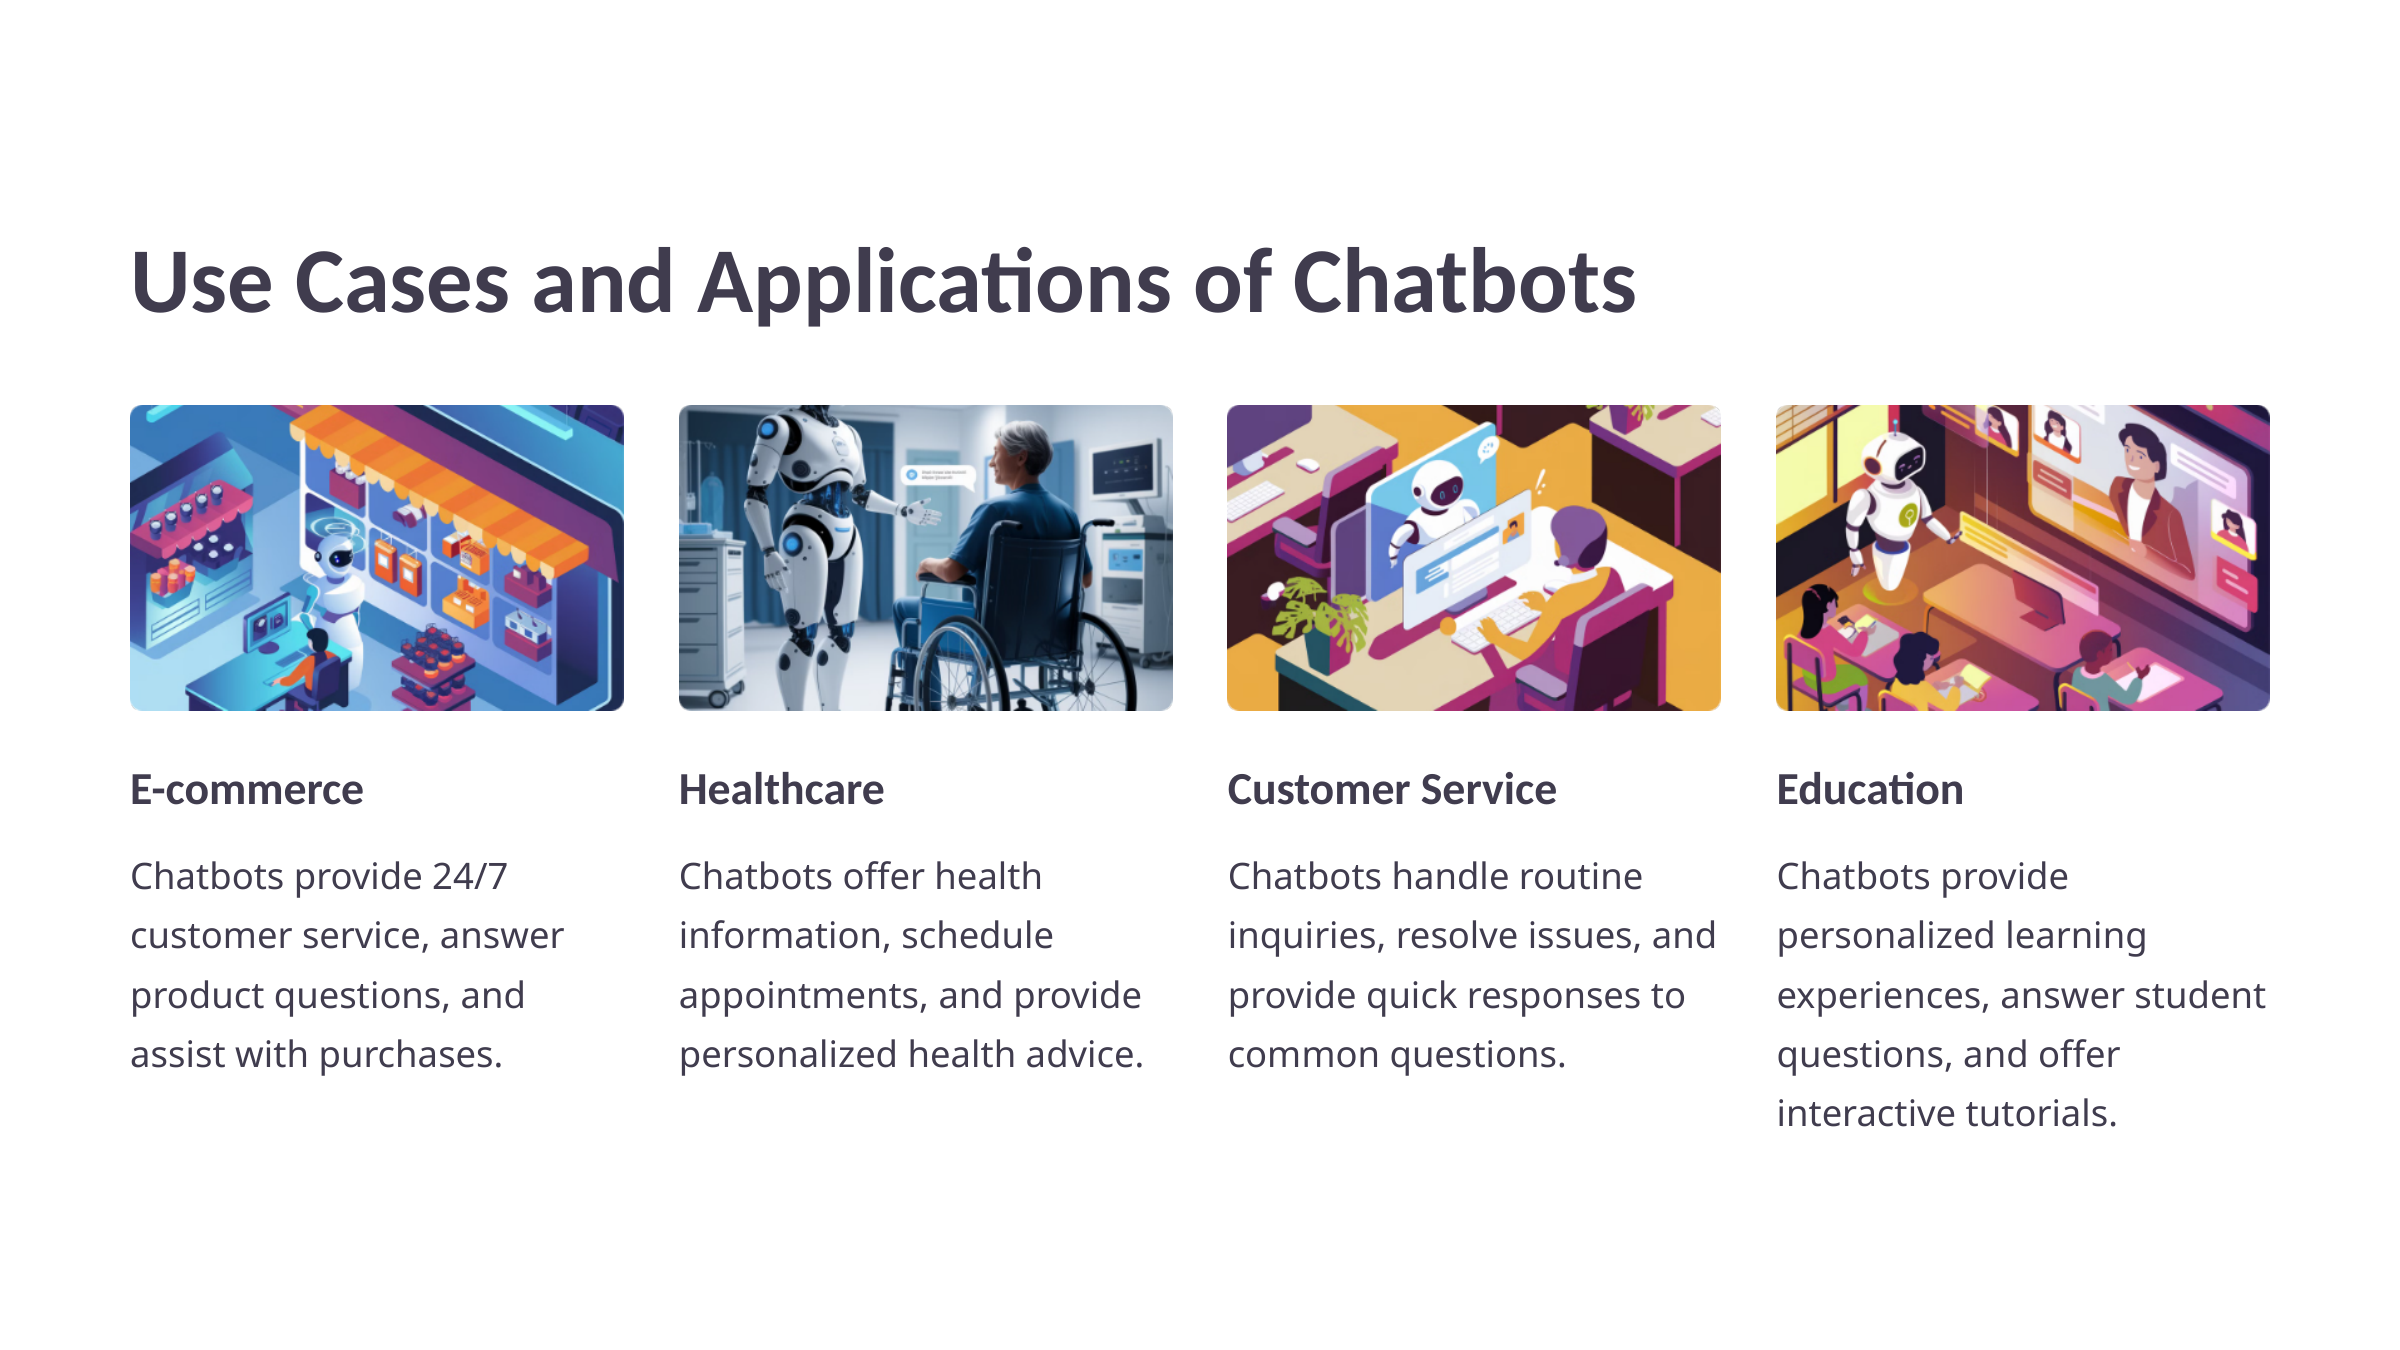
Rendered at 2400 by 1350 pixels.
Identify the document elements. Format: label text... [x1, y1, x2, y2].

text_box E-commerce [130, 756, 596, 815]
picture [1227, 405, 1721, 711]
text_box Education [1776, 756, 2242, 815]
text_box Chatbots handle routine inquiries, resolve issues, and provide quick responses to common questions. [1227, 837, 1721, 1135]
text_box Customer Service [1227, 756, 1693, 815]
picture [130, 405, 624, 711]
picture [678, 405, 1173, 711]
text_box Chatbots provide 24/7 customer service, answer product questions, and assist with purchases. [130, 837, 624, 1076]
text_box Use Cases and Applications of Chatbots [130, 215, 1946, 332]
picture [1776, 405, 2270, 711]
text_box Chatbots offer health information, schedule appointments, and provide personalized health advice. [679, 837, 1173, 1076]
text_box Healthcare [678, 756, 1145, 815]
text_box Chatbots provide personalized learning experiences, answer student questions, and offer interactive tutorials. [1776, 837, 2270, 1135]
